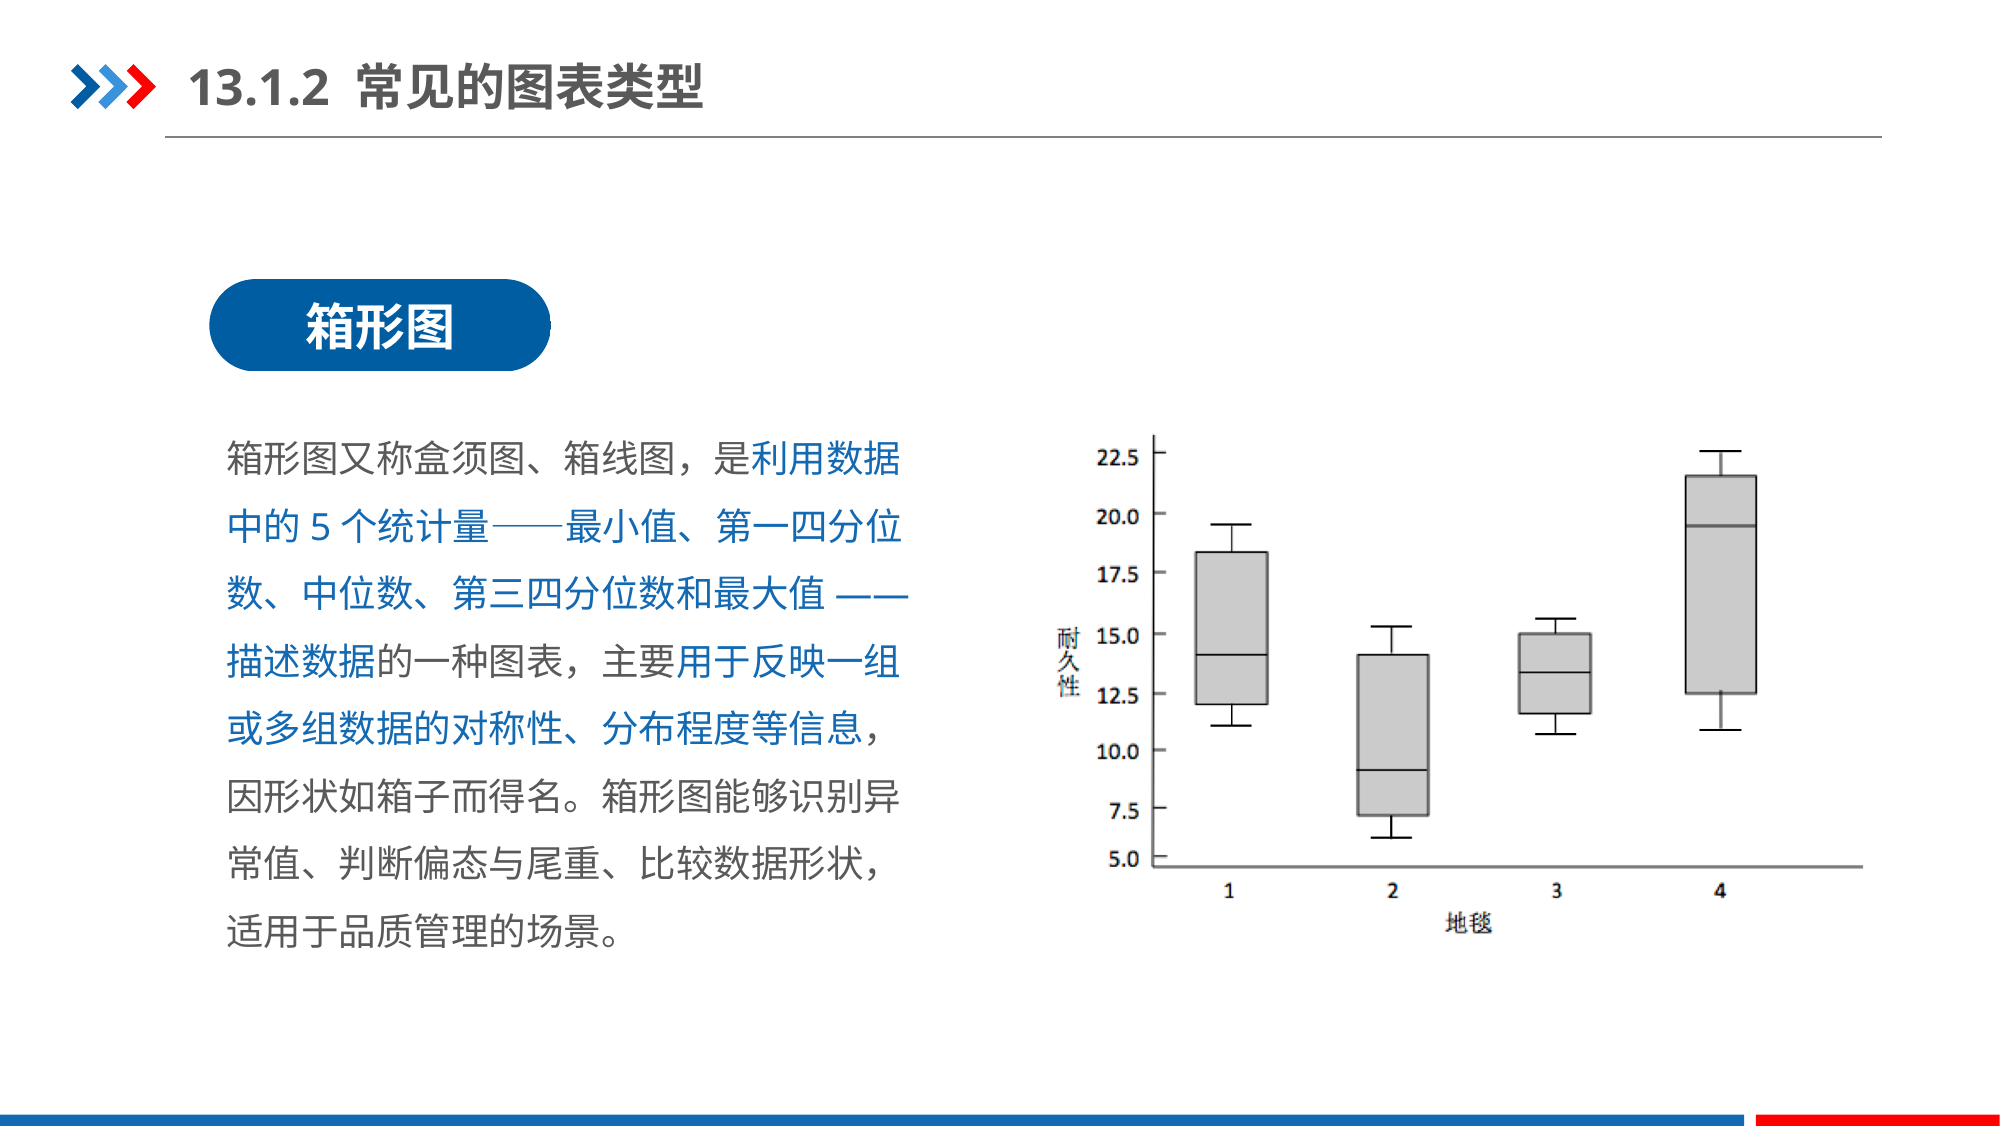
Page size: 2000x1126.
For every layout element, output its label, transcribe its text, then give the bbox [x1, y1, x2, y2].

picture [1046, 420, 1882, 944]
text_box 箱形图又称盒须图、箱线图，是利用数据中的5个统计量——最小值、第一四分位数、中位数、第三四分位数和最大值­——描述数据的一种图表，主要用于反映一组或多组数据的对称性、分布程度等信息，因形状如箱子而得名。箱形图能够识别异常值、判断偏态与尾重、比较数据形状，适用于品质管理的场景。 [211, 405, 953, 960]
text_box 13.1.2 常见的图表类型 [187, 43, 870, 127]
text_box 箱形图 [207, 277, 554, 374]
